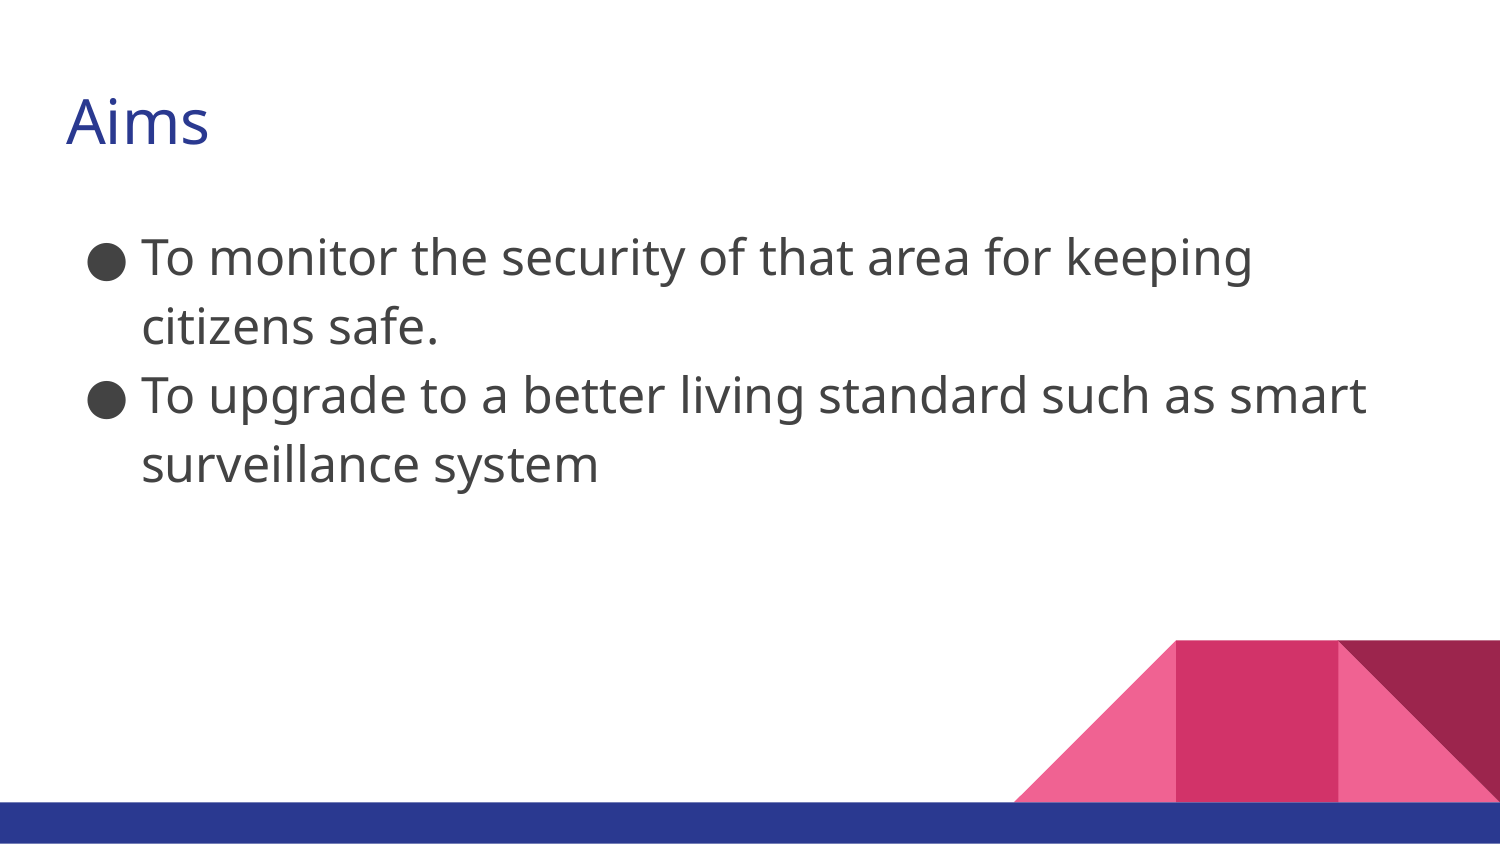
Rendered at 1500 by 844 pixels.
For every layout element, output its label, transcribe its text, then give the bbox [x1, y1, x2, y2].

title Aims [51, 67, 1449, 167]
list To monitor the security of that area for keeping citizens safe. To upgrade to a better living standard such as smart surveillance system [51, 201, 1449, 750]
